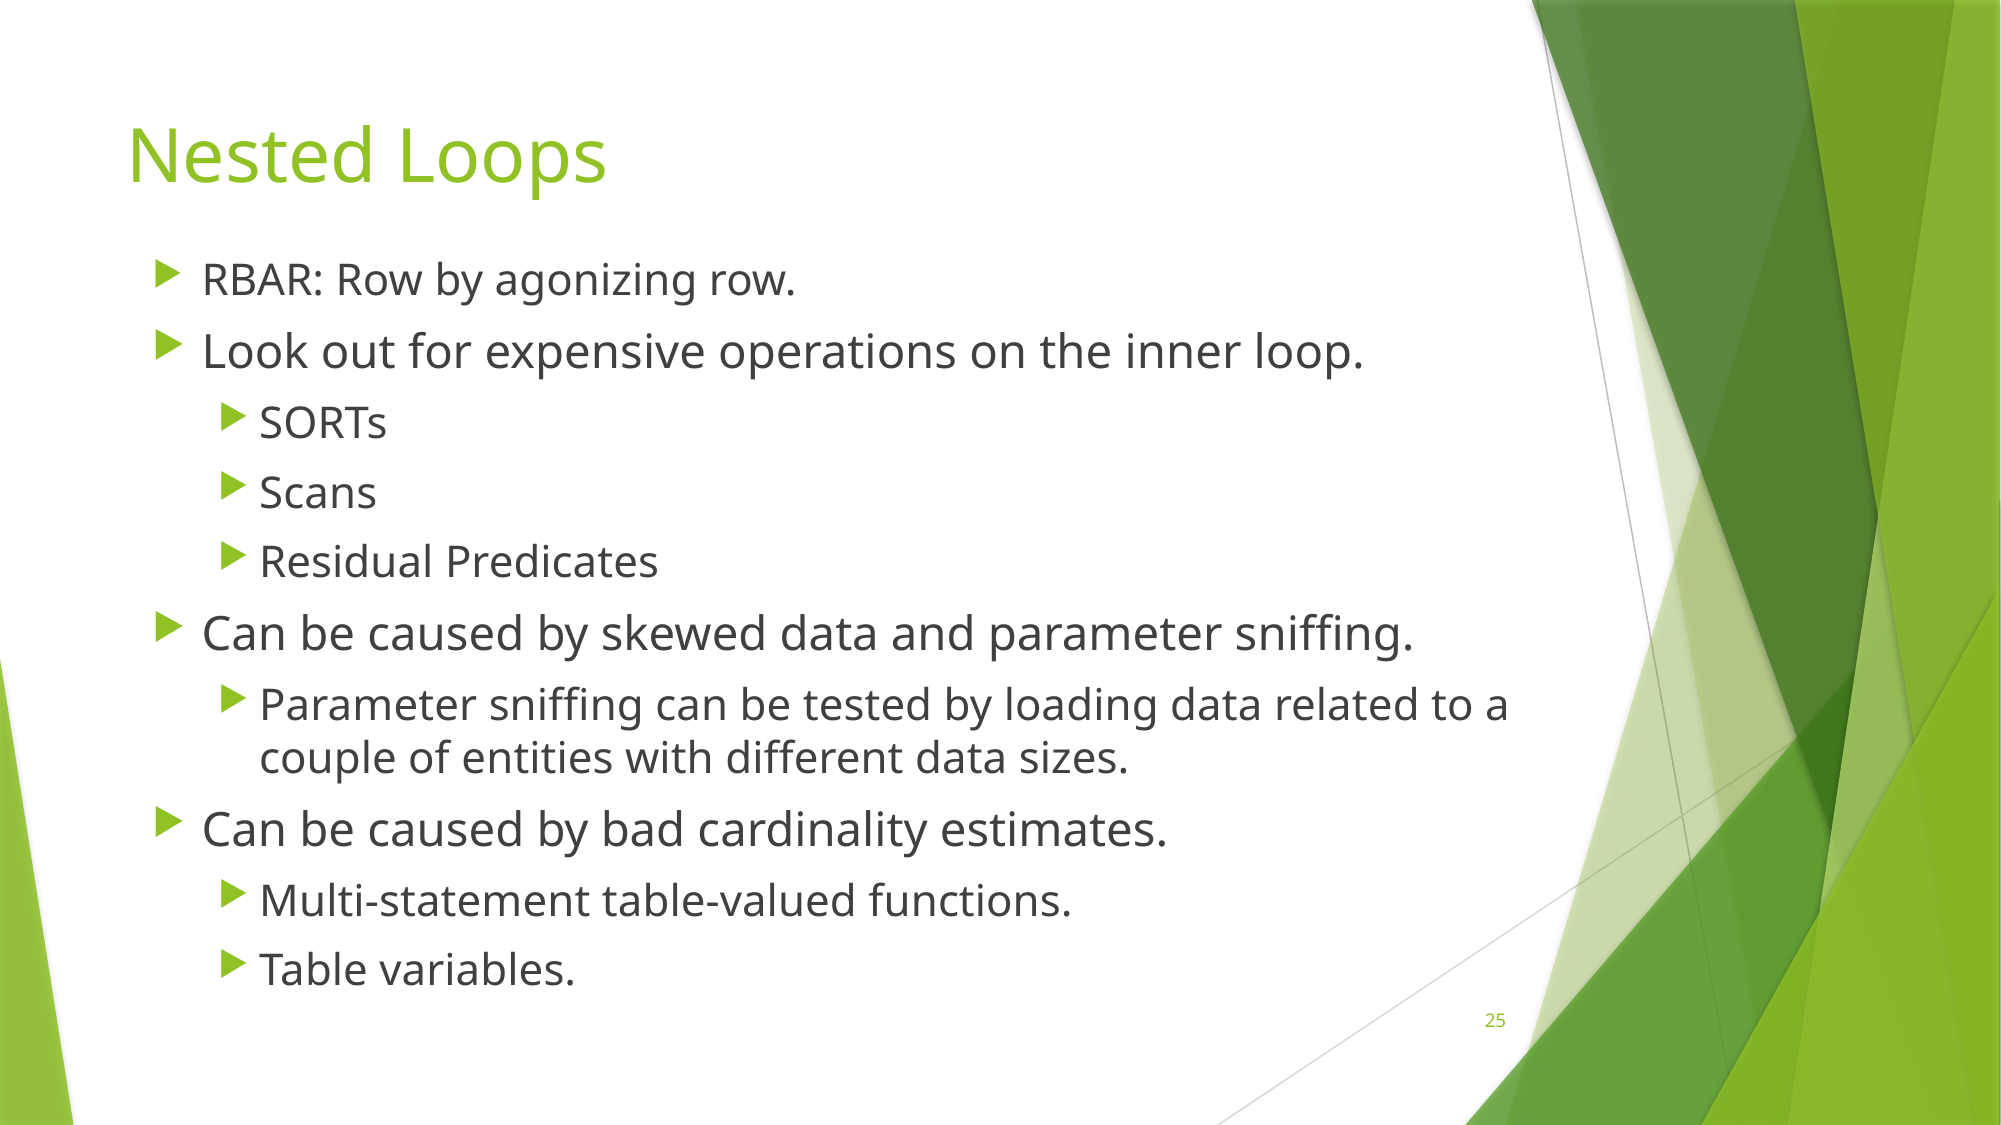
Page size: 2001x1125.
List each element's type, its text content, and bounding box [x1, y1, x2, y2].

title Nested Loops [111, 99, 1522, 317]
slide_number 25 [1409, 991, 1522, 1051]
list RBAR: Row by agonizing row. Look out for expensive operations on the inner loop. SORTs Scans Residual Predicates Can be caused by skewed data and parameter sniffing. Parameter sniffing can be tested by loading data related to a couple of entities with different data sizes. Can be caused by bad cardinality estimates. Multi-statement table-valued functions. Table variables. [137, 244, 1618, 1005]
